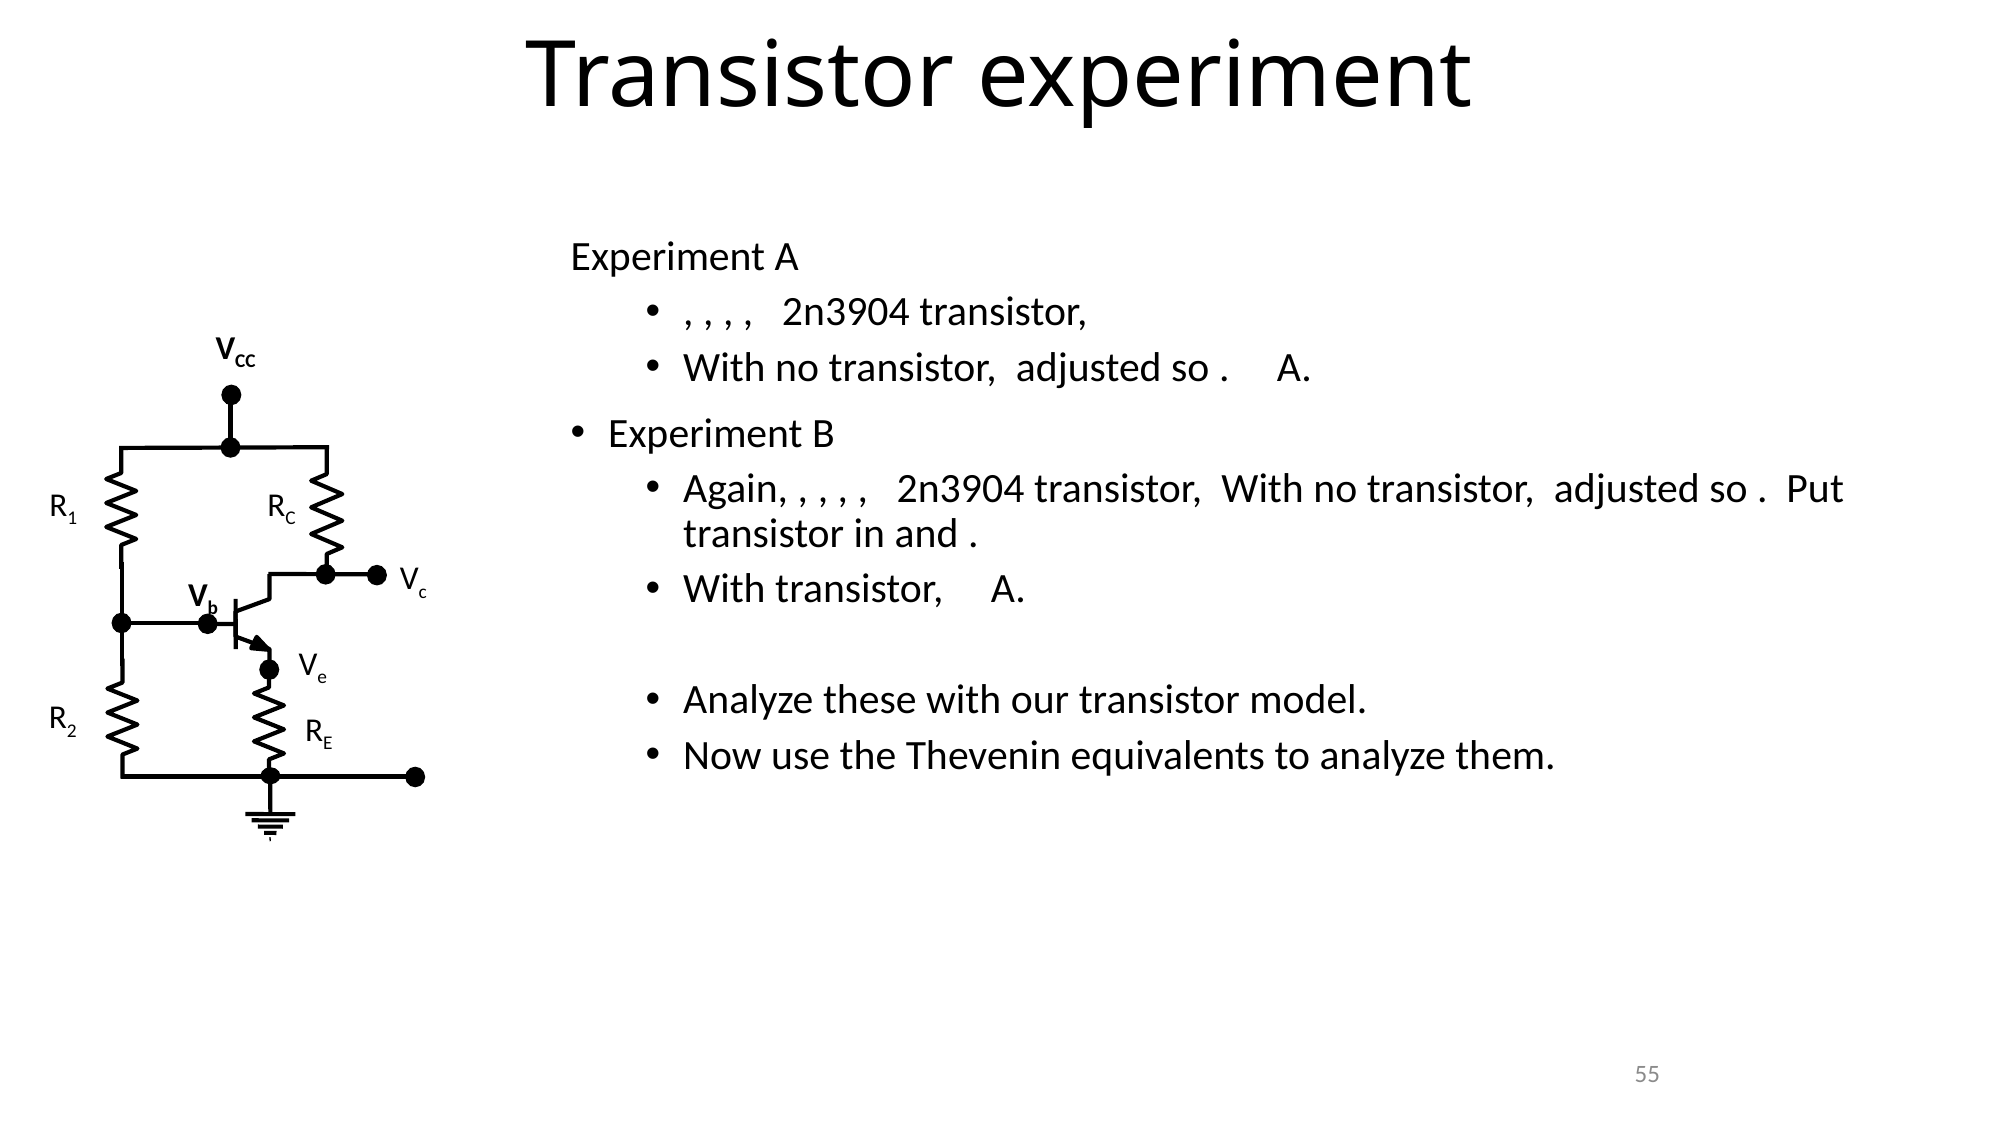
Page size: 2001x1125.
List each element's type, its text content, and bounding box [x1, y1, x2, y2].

title Transistor experiment [58, 5, 1942, 148]
slide_number 55 [1325, 1042, 1675, 1103]
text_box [34, 318, 468, 840]
